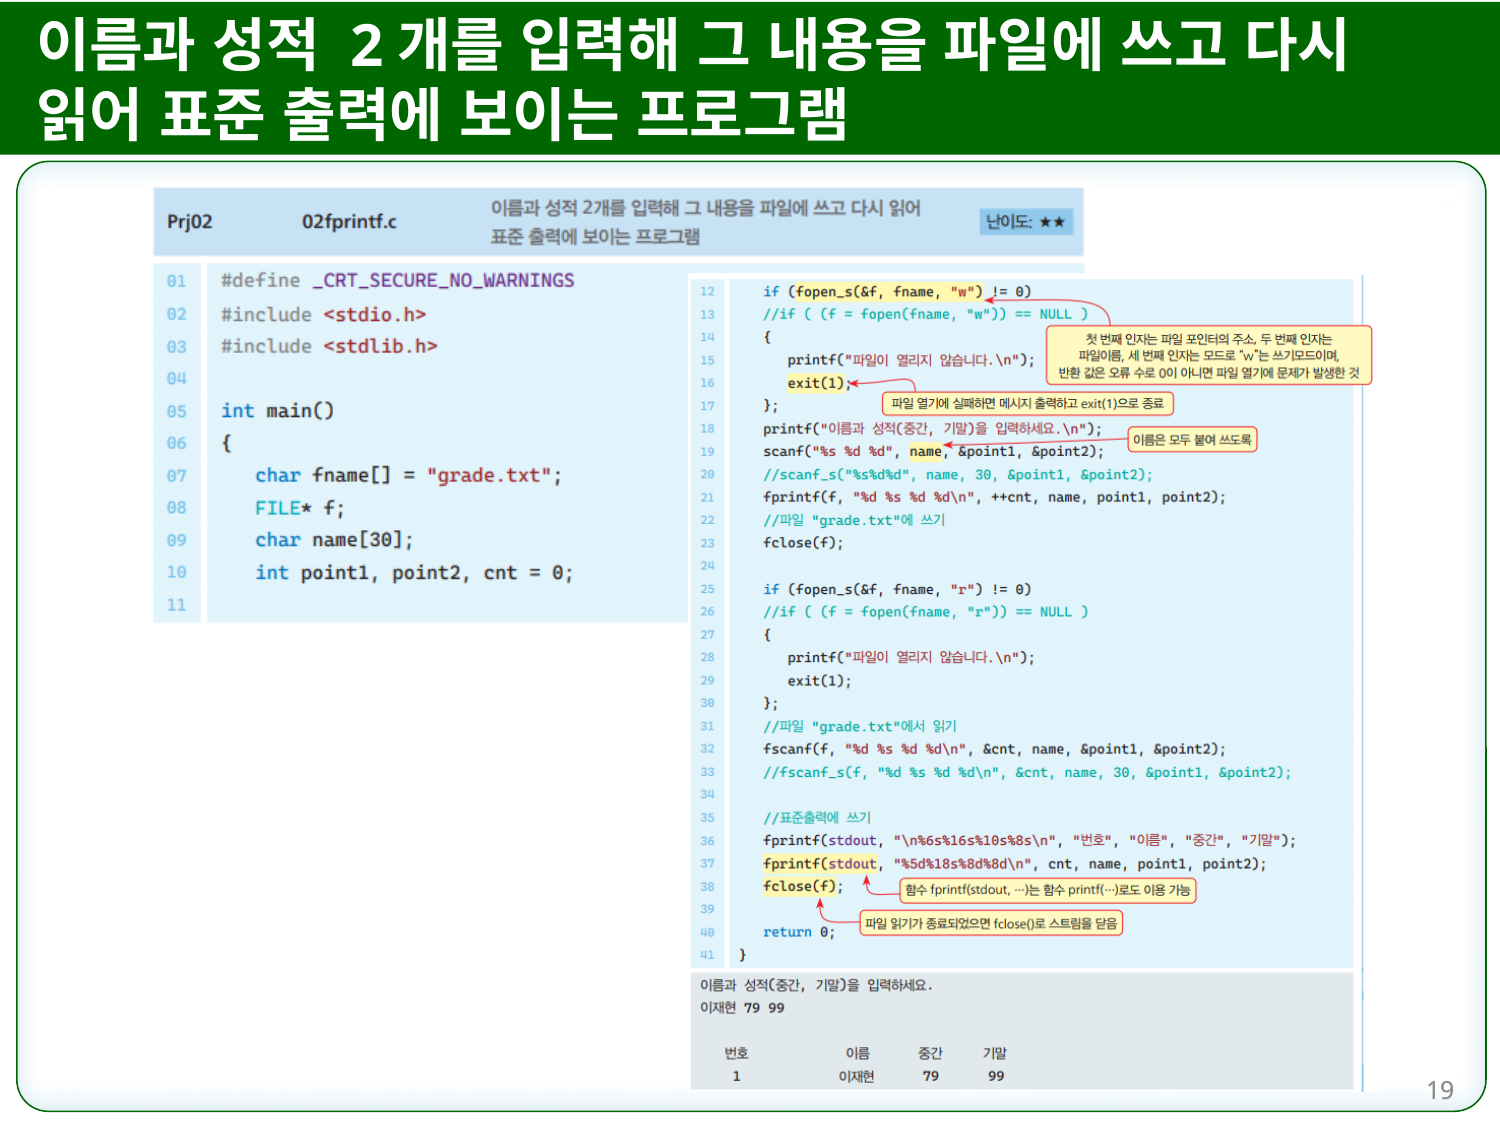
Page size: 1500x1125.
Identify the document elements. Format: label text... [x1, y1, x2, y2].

picture [149, 181, 1376, 1093]
title 이름과 성적 2개를 입력해 그 내용을 파일에 쓰고 다시 읽어 표준 출력에 보이는 프로그램 [21, 40, 1476, 115]
slide_number 19 [1119, 1071, 1470, 1112]
